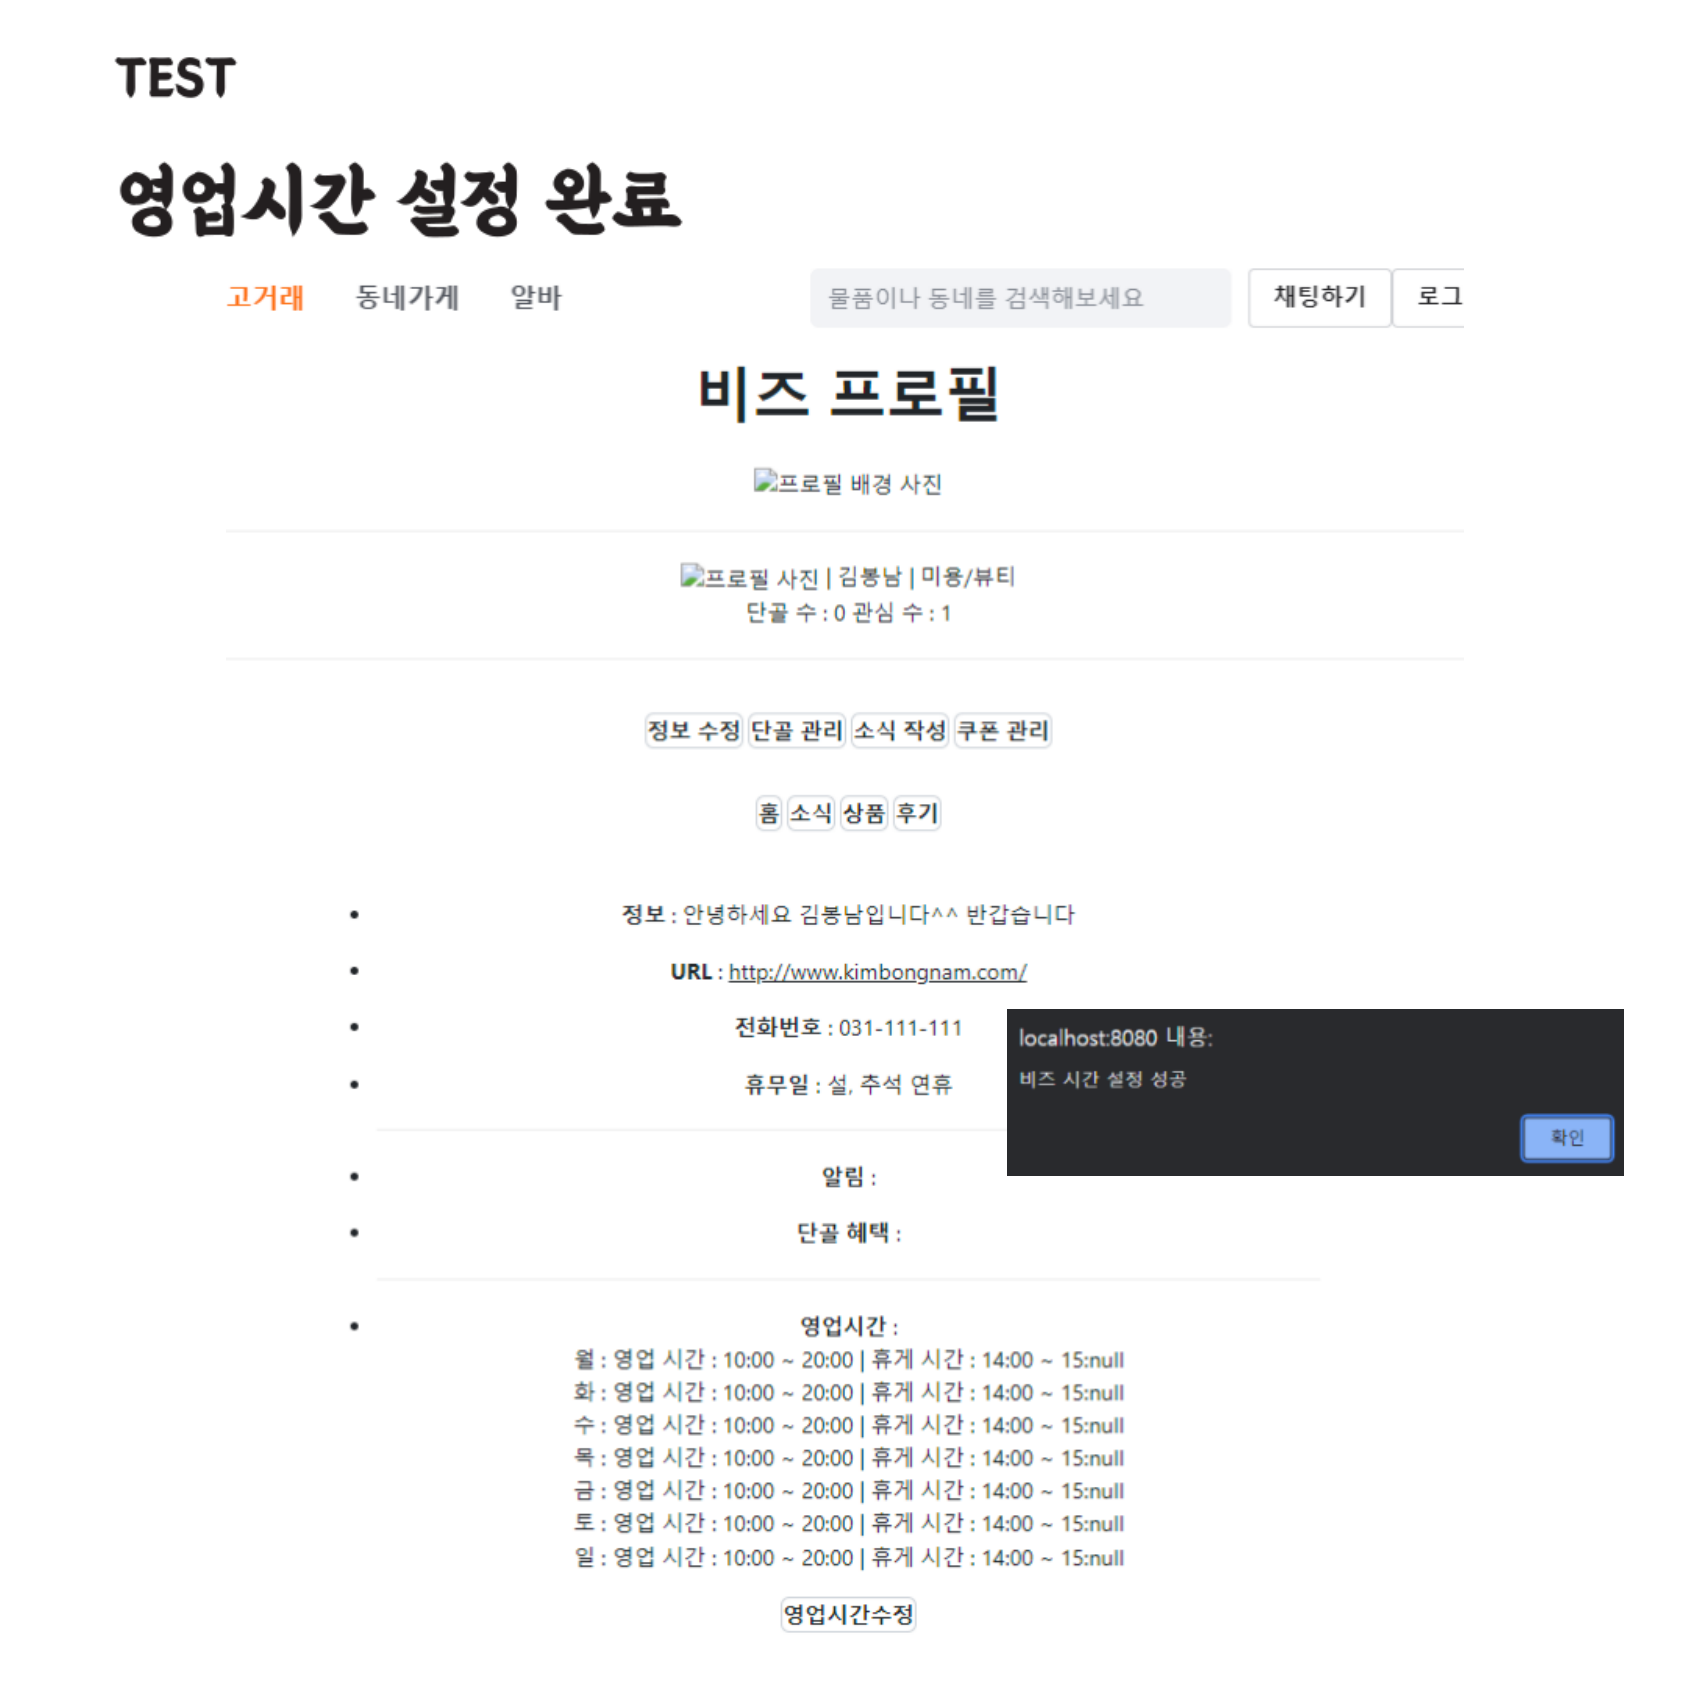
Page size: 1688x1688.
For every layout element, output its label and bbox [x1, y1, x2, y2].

picture [88, 14, 757, 335]
text_box [226, 263, 1465, 1636]
text_box [1007, 1008, 1625, 1176]
